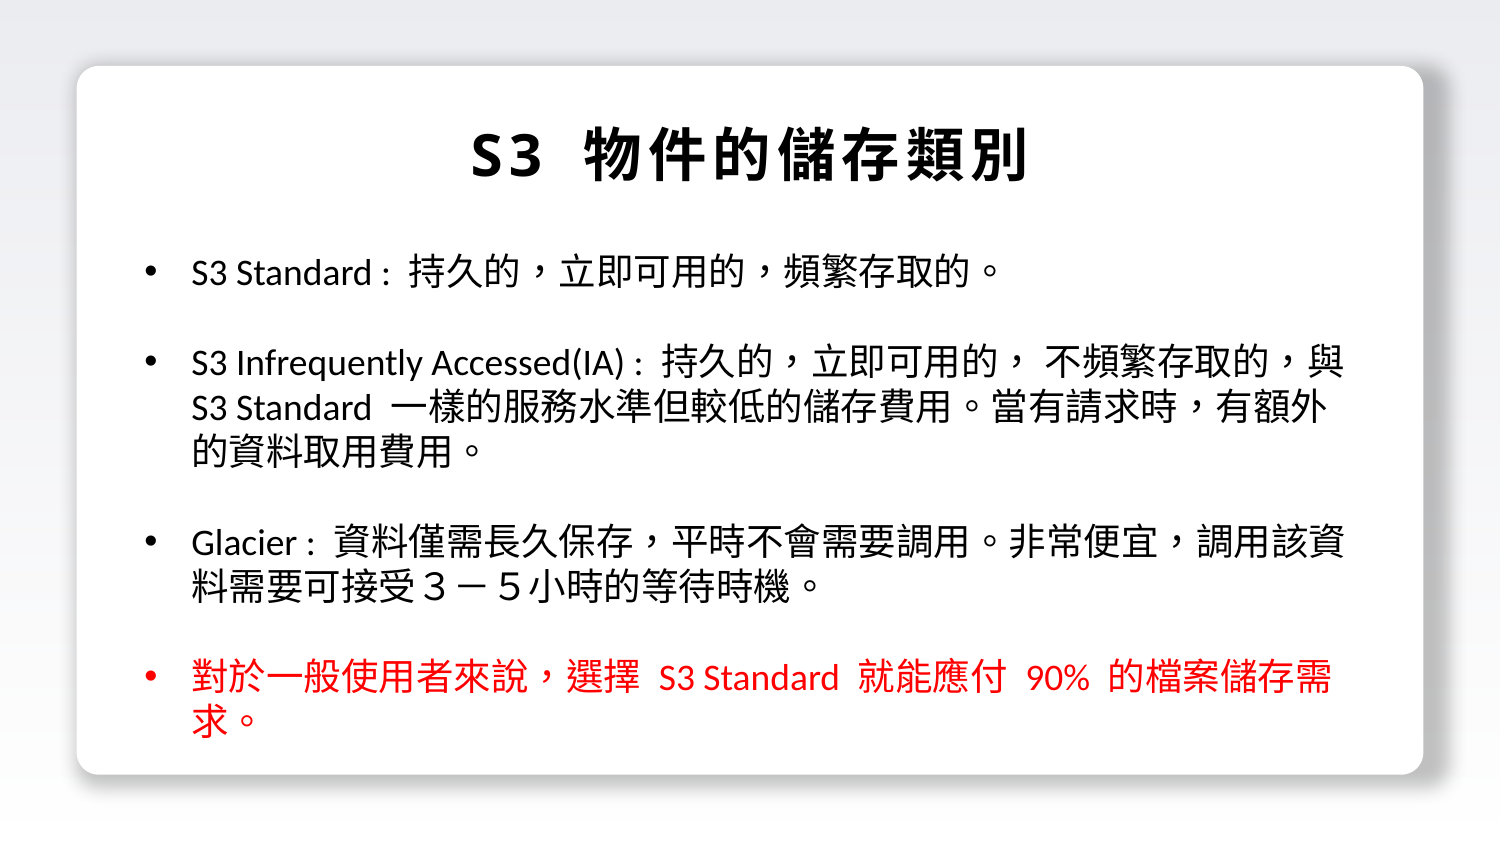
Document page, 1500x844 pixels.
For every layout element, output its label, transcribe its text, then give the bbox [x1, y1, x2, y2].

text_box S3 物件的儲存類別 [209, 110, 1291, 196]
text_box S3 Standard : 持久的，立即可用的，頻繁存取的。 S3 Infrequently Accessed(IA) : 持久的，立即可用的， 不頻繁存取的，與S3 Standard 一樣的服務水準但較低的儲存費用。當有請求時，有額外的資料取用費用。 Glacier : 資料僅需長久保存，平時不會需要調用。非常便宜，調用該資料需要可接受３－５小時的等待時機。 對於一般使用者來說，選擇 S3 Standard 就能應付 90% 的檔案儲存需求。 [129, 240, 1371, 841]
text_box [75, 64, 1425, 776]
